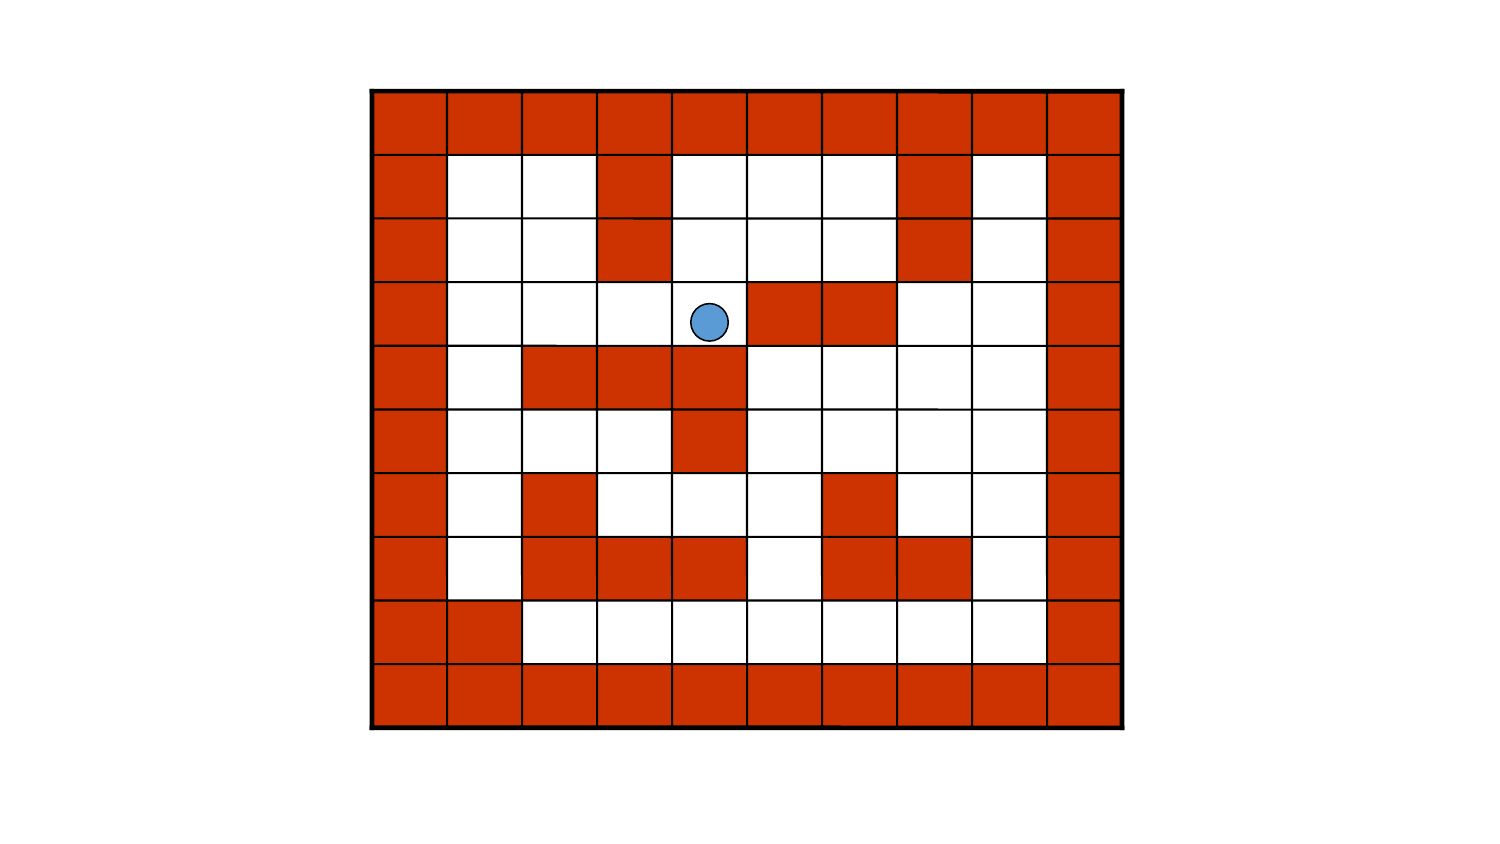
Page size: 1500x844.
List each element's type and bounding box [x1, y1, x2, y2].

text_box [371, 91, 1122, 728]
